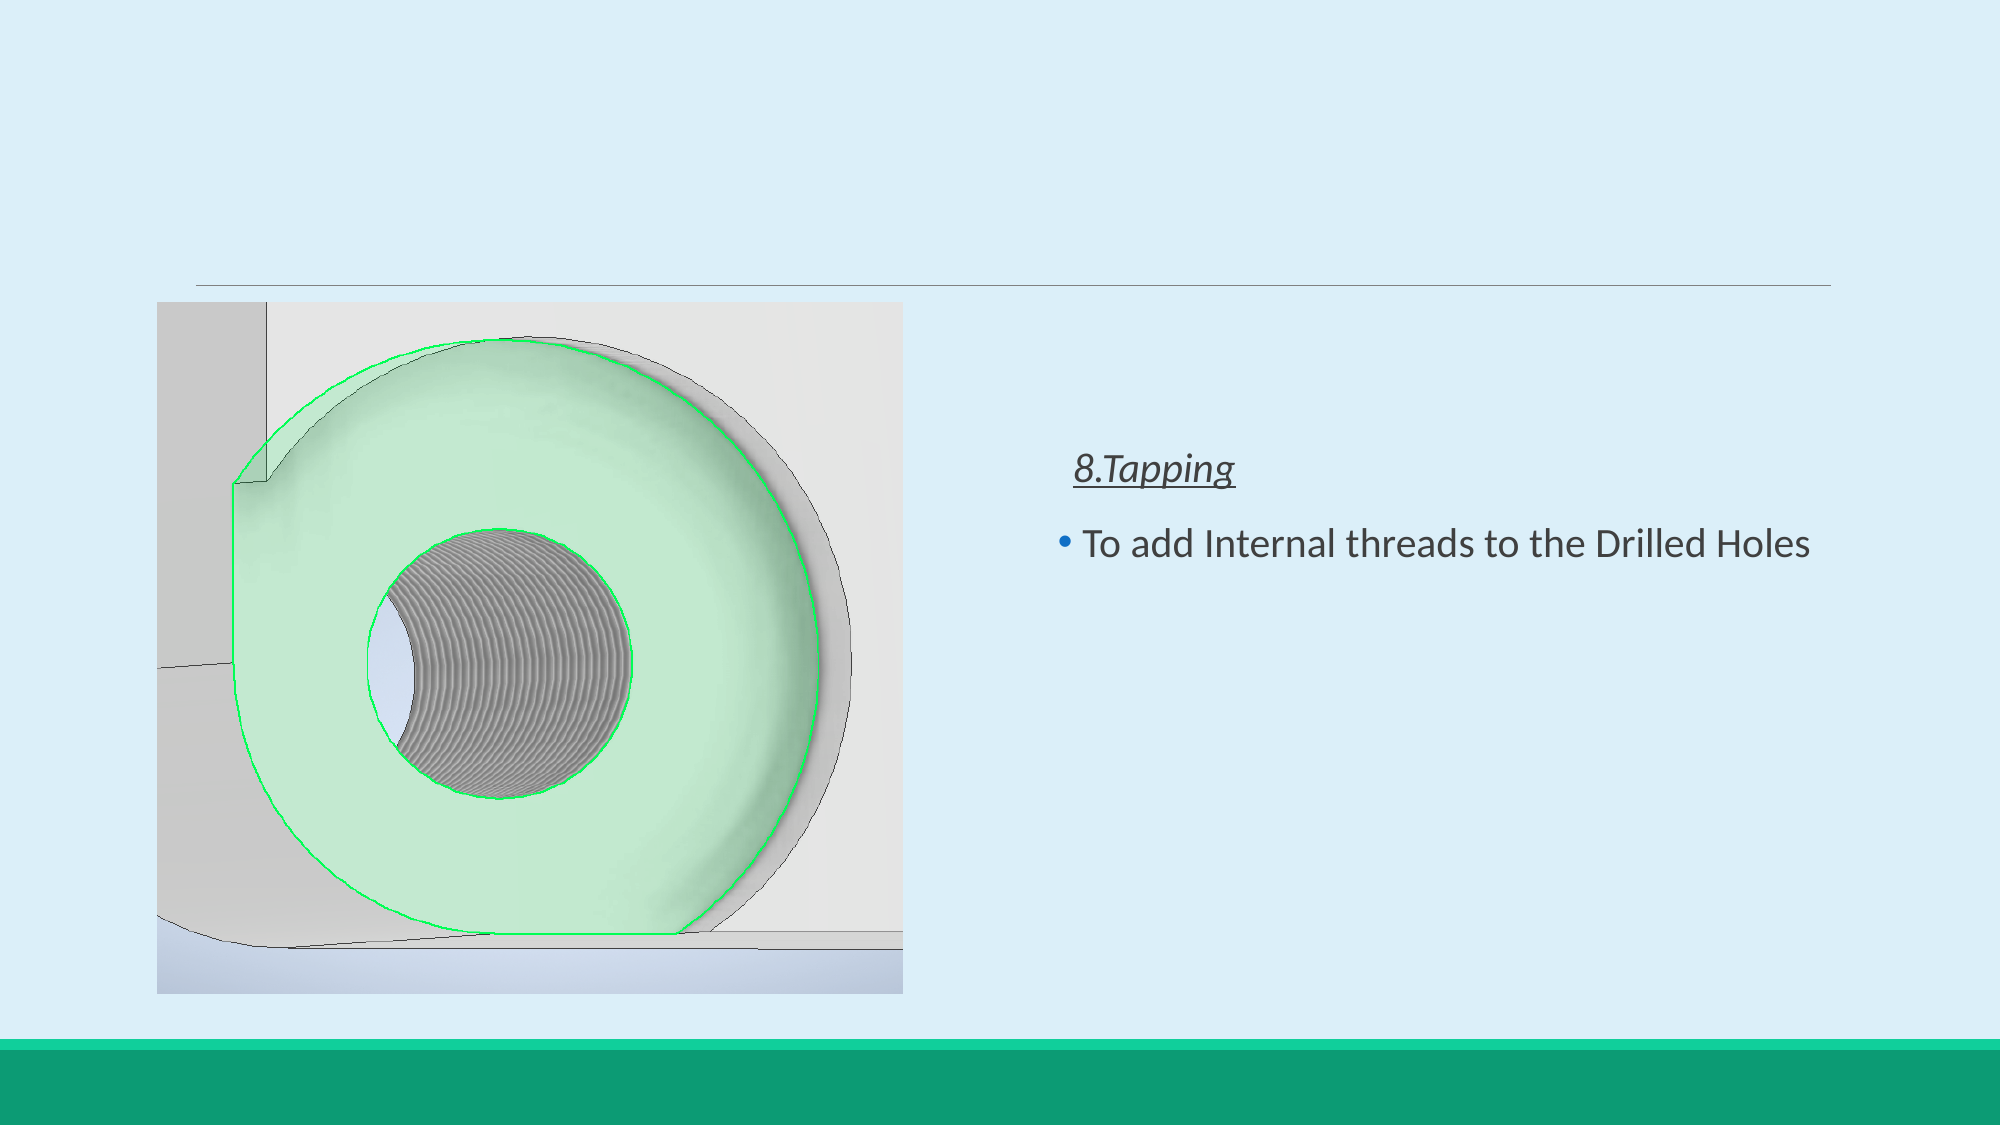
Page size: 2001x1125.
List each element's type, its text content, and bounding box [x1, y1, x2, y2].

list 8.Tapping To add Internal threads to the Drilled Holes [1057, 439, 1829, 914]
picture [156, 302, 903, 995]
